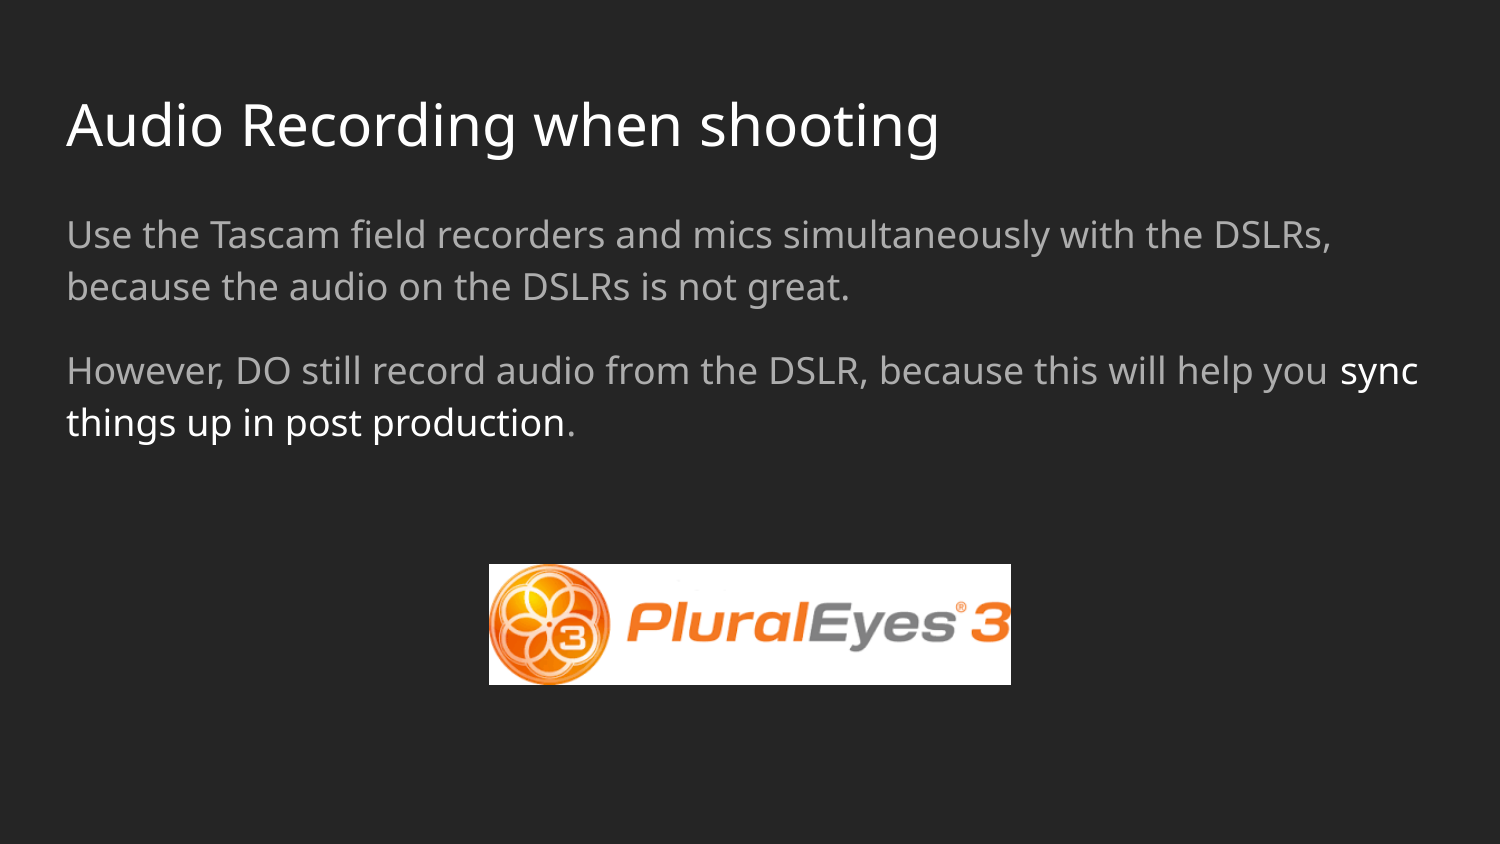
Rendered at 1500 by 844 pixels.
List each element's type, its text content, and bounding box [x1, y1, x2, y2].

picture [488, 564, 1012, 685]
title Audio Recording when shooting [51, 72, 1449, 167]
list Use the Tascam field recorders and mics simultaneously with the DSLRs, because the audio on the DSLRs is not great. However, DO still record audio from the DSLR, because this will help you sync things up in post production. [51, 189, 1449, 750]
